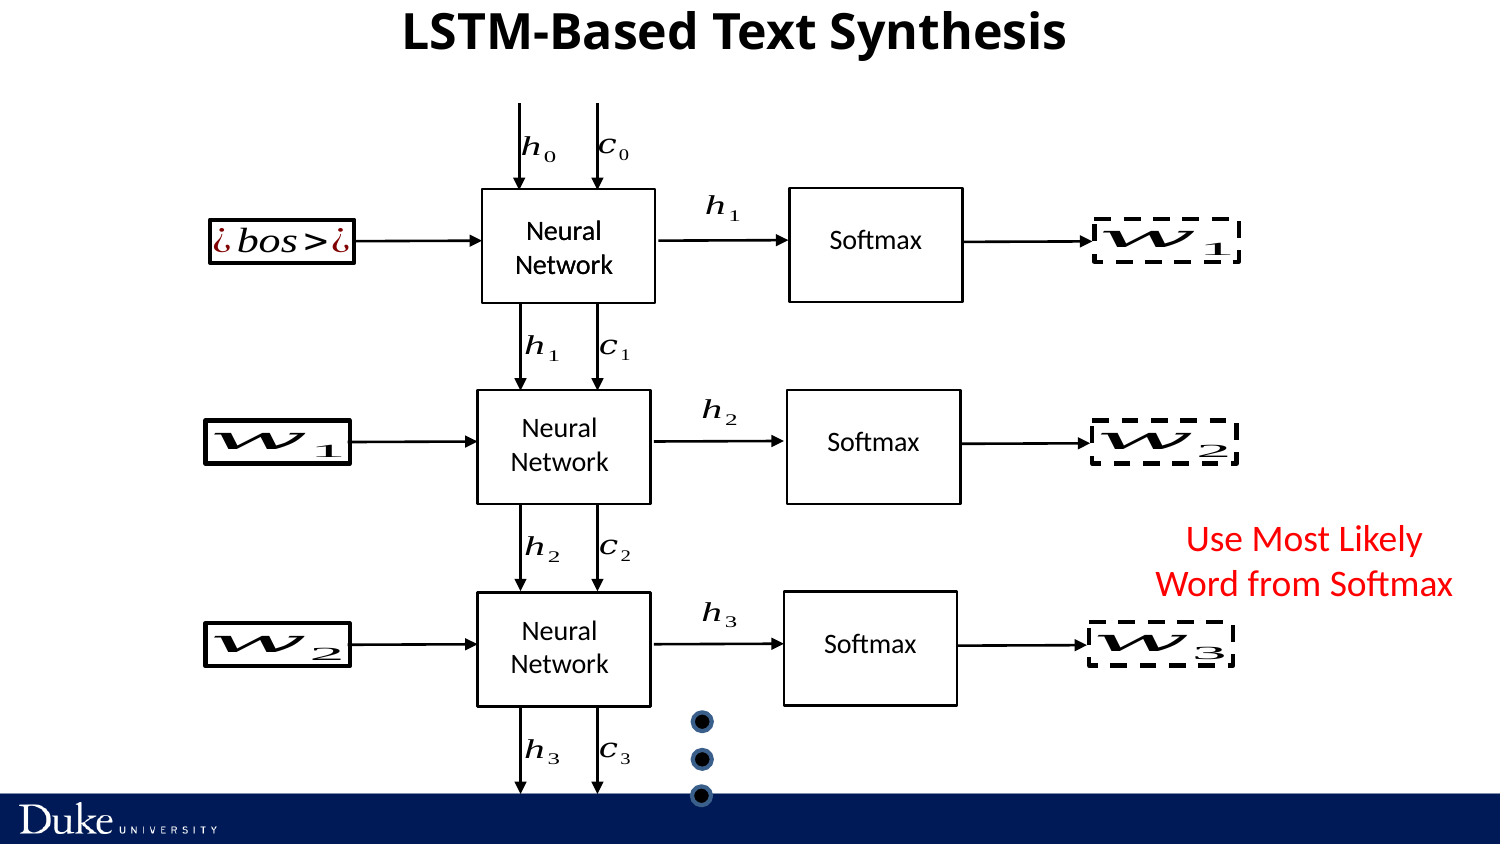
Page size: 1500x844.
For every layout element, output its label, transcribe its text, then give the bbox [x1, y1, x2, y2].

text_box [689, 784, 714, 808]
text_box Neural Network [500, 205, 629, 288]
text_box [480, 187, 657, 305]
text_box Softmax [809, 617, 932, 667]
text_box Neural Network [495, 401, 624, 485]
text_box [475, 388, 653, 506]
text_box [785, 388, 962, 506]
picture [0, 0, 1500, 844]
text_box Use Most Likely Word from Softmax [1140, 506, 1469, 612]
text_box Neural Network [495, 604, 624, 687]
text_box [690, 747, 714, 771]
text_box Softmax [812, 416, 935, 465]
text_box [475, 591, 653, 709]
text_box [690, 710, 714, 734]
text_box [782, 590, 959, 708]
text_box Softmax [814, 214, 937, 263]
text_box [787, 186, 965, 304]
text_box LSTM-Based Text Synthesis [59, 0, 1410, 100]
